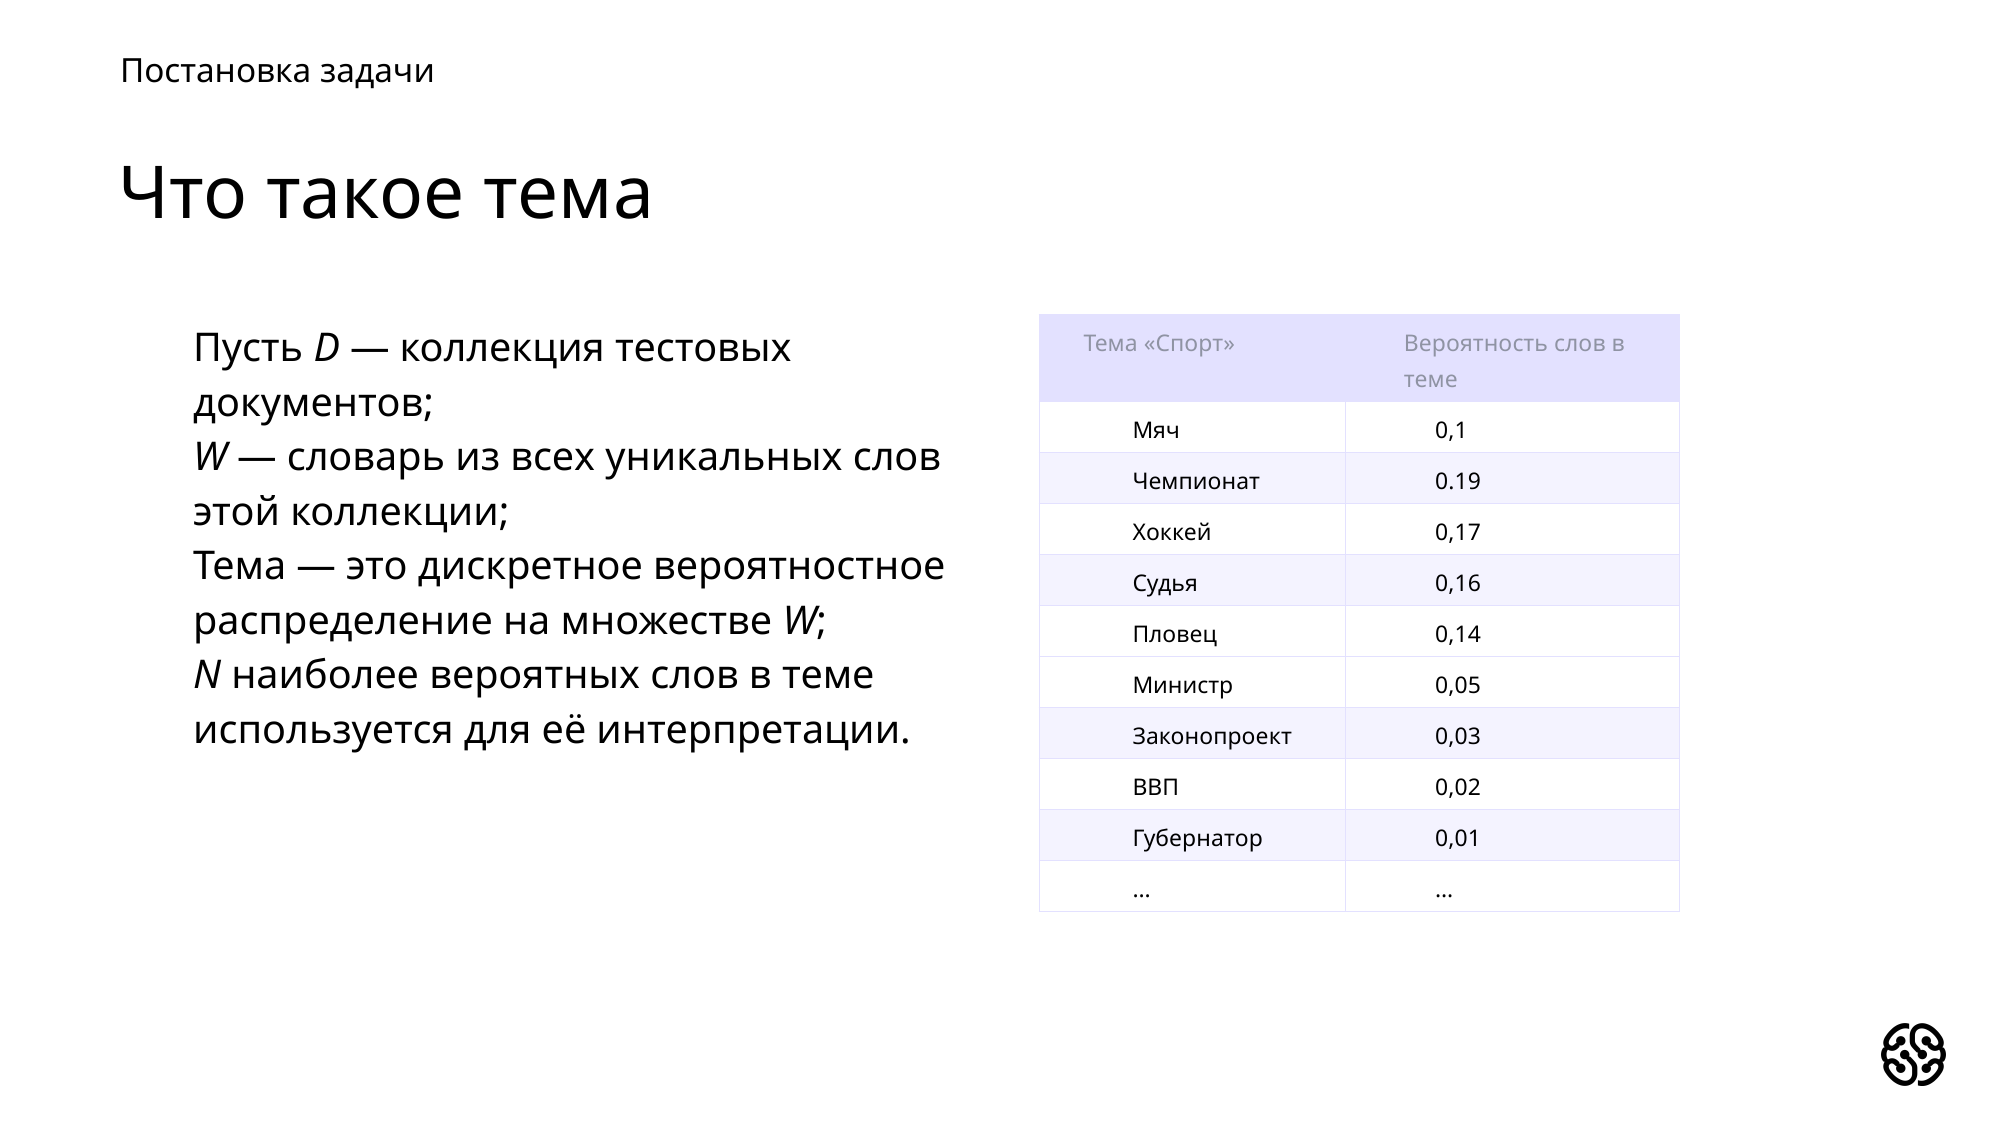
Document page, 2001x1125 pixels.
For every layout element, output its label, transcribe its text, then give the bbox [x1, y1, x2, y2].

table_header Вероятность слов в теме [1346, 315, 1679, 401]
table_cell Законопроект [1040, 708, 1345, 758]
table_cell 0,01 [1346, 810, 1679, 860]
table_cell 0,1 [1346, 402, 1679, 452]
table_cell 0,02 [1346, 759, 1679, 809]
table_cell 0,16 [1346, 555, 1679, 605]
table_cell Губернатор [1040, 810, 1345, 860]
table_cell 0,05 [1346, 657, 1679, 707]
text_box Что такое тема [118, 157, 1882, 315]
table_cell Чемпионат [1040, 453, 1345, 503]
picture [1881, 1023, 1946, 1086]
table_cell ВВП [1040, 759, 1345, 809]
table_cell … [1040, 861, 1345, 911]
table_cell … [1346, 861, 1679, 911]
text_box Постановка задачи [118, 33, 1882, 112]
table_cell 0,17 [1346, 504, 1679, 554]
text_box Пусть D — коллекция тестовых документов; W — словарь из всех уникальных слов этой коллекции; Тема — это дискретное вероятностное распределение на множестве W; N наиболее вероятных слов в теме используется для её интерпретации. [118, 315, 961, 968]
table_cell Мяч [1040, 402, 1345, 452]
table_cell Хоккей [1040, 504, 1345, 554]
table_cell 0.19 [1346, 453, 1679, 503]
table_header Тема «Спорт» [1040, 315, 1345, 401]
table_cell Министр [1040, 657, 1345, 707]
table_cell 0,14 [1346, 606, 1679, 656]
table_cell Пловец [1040, 606, 1345, 656]
table_cell 0,03 [1346, 708, 1679, 758]
table_cell Судья [1040, 555, 1345, 605]
